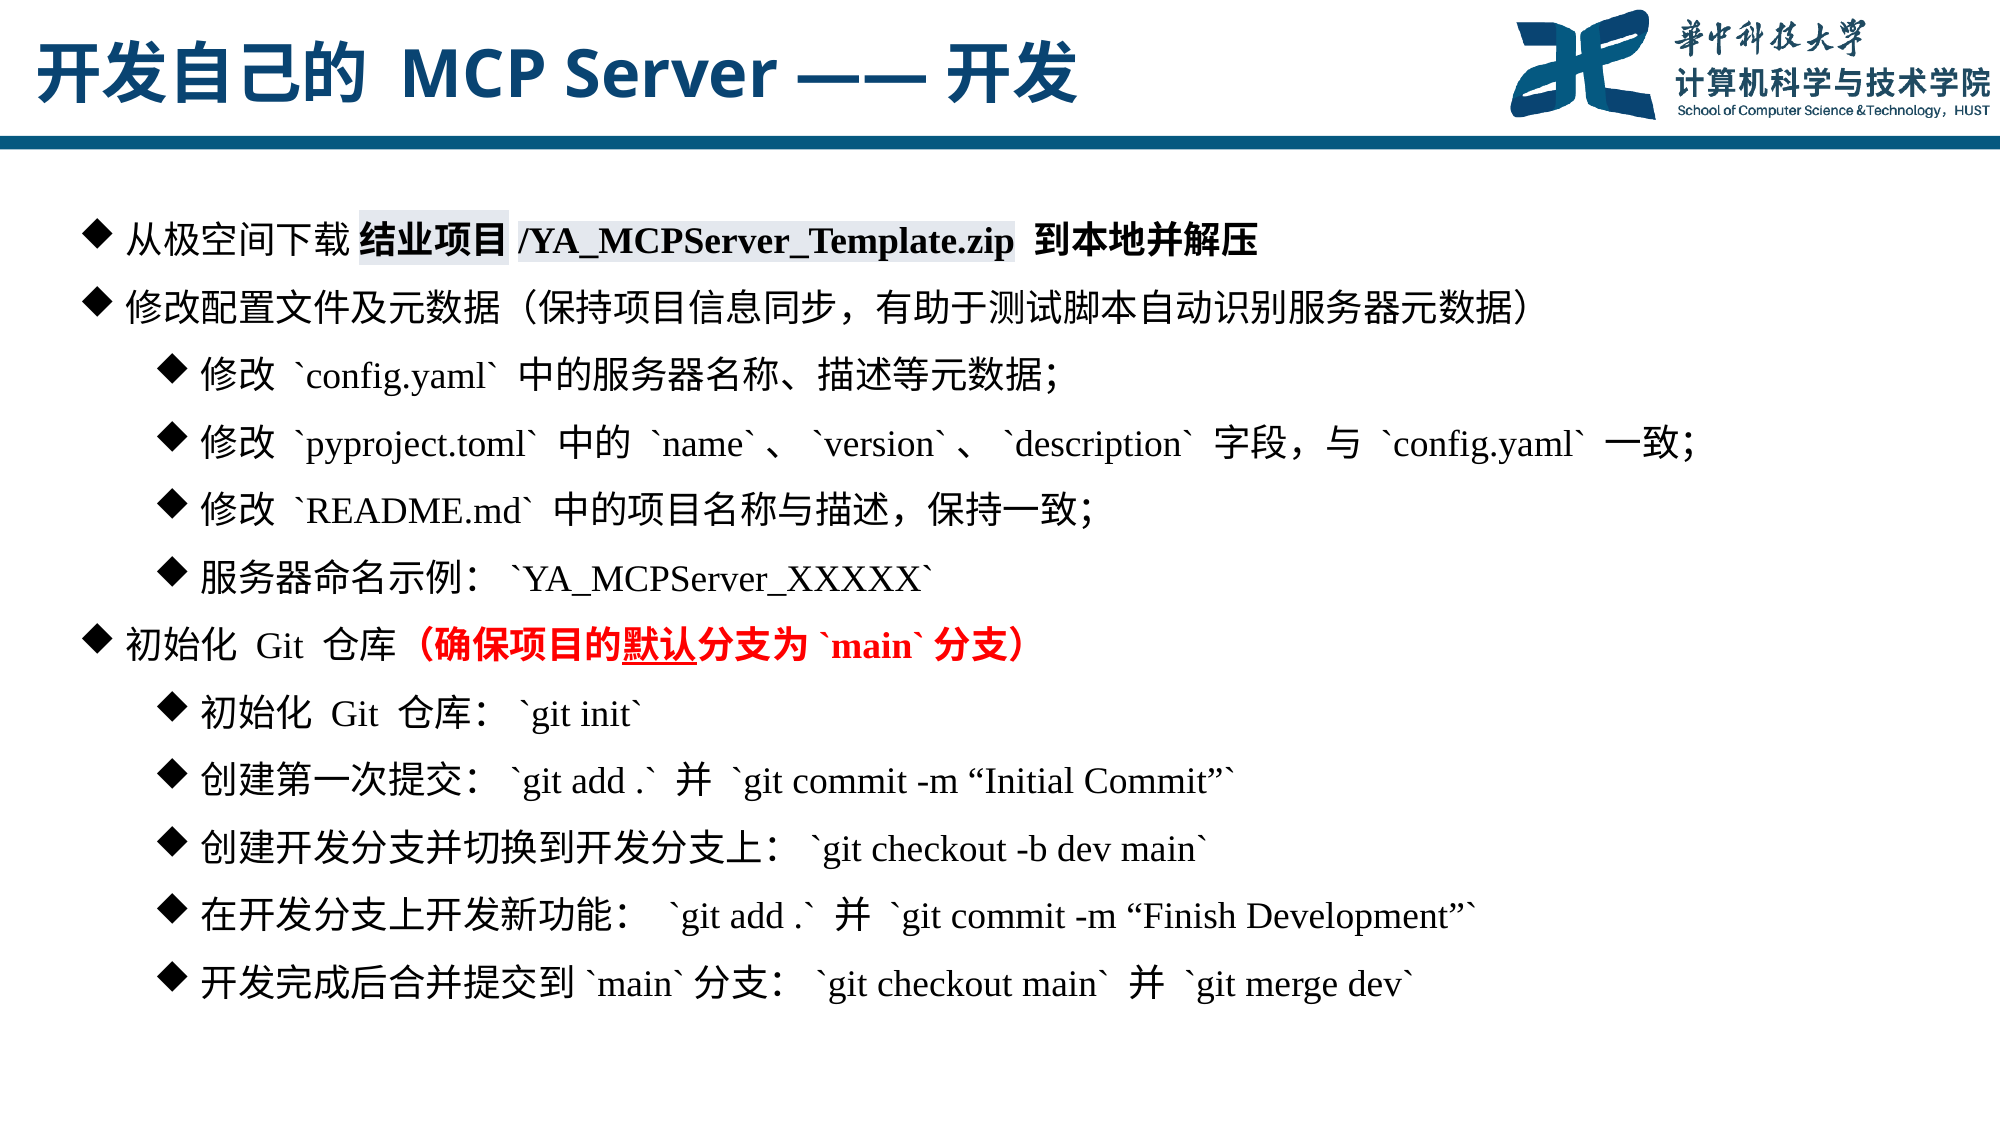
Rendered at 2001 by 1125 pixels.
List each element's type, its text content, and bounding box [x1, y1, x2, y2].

picture [1510, 9, 1990, 120]
text_box 开发自己的 MCP Server ——开发 [20, 23, 1371, 119]
text_box 从极空间下载 结业项目/YA_MCPServer_Template.zip 到本地并解压 修改配置文件及元数据（保持项目信息同步，有助于测试脚本自动识别服务器元数据） 修改 `config.yaml` 中的服务器名称、描述等元数据； 修改 `pyproject.toml` 中的 `name`、`version`、`description` 字段，与 `config.yaml` 一致； 修改 `README.md` 中的项目名称与描述，保持一致； 服务器命名示例：`YA_MCPServer_XXXXX` 初始化 Git 仓库（确保项目的默认分支为`main`分支） 初始化 Git 仓库：`git init` 创建第一次提交：`git add .` 并 `git commit -m “Initial Commit”` 创建开发分支并切换到开发分支上：`git checkout -b dev main` 在开发分支上开发新功能： `git add .` 并 `git commit -m “Finish Development”` 开发完成后合并提交到`main`分支：`git checkout main` 并 `git merge dev` [64, 186, 1732, 1012]
text_box [0, 135, 2000, 150]
